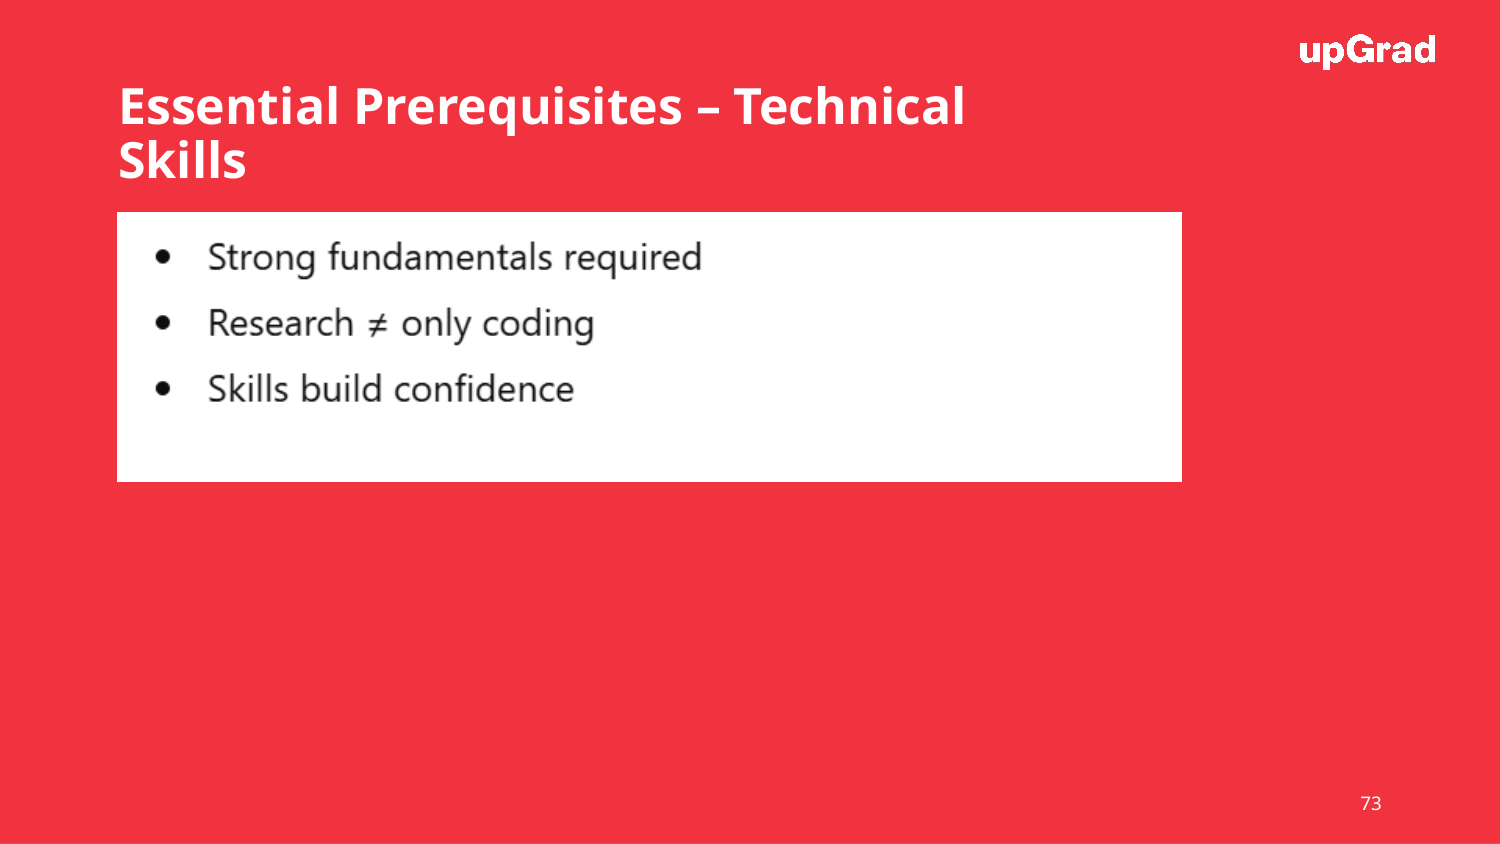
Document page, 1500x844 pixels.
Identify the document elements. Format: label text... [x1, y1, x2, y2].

slide_number 73 [1059, 782, 1397, 827]
title Essential Prerequisites – Technical Skills [103, 89, 1087, 182]
picture [117, 212, 1182, 482]
picture [1300, 34, 1435, 70]
